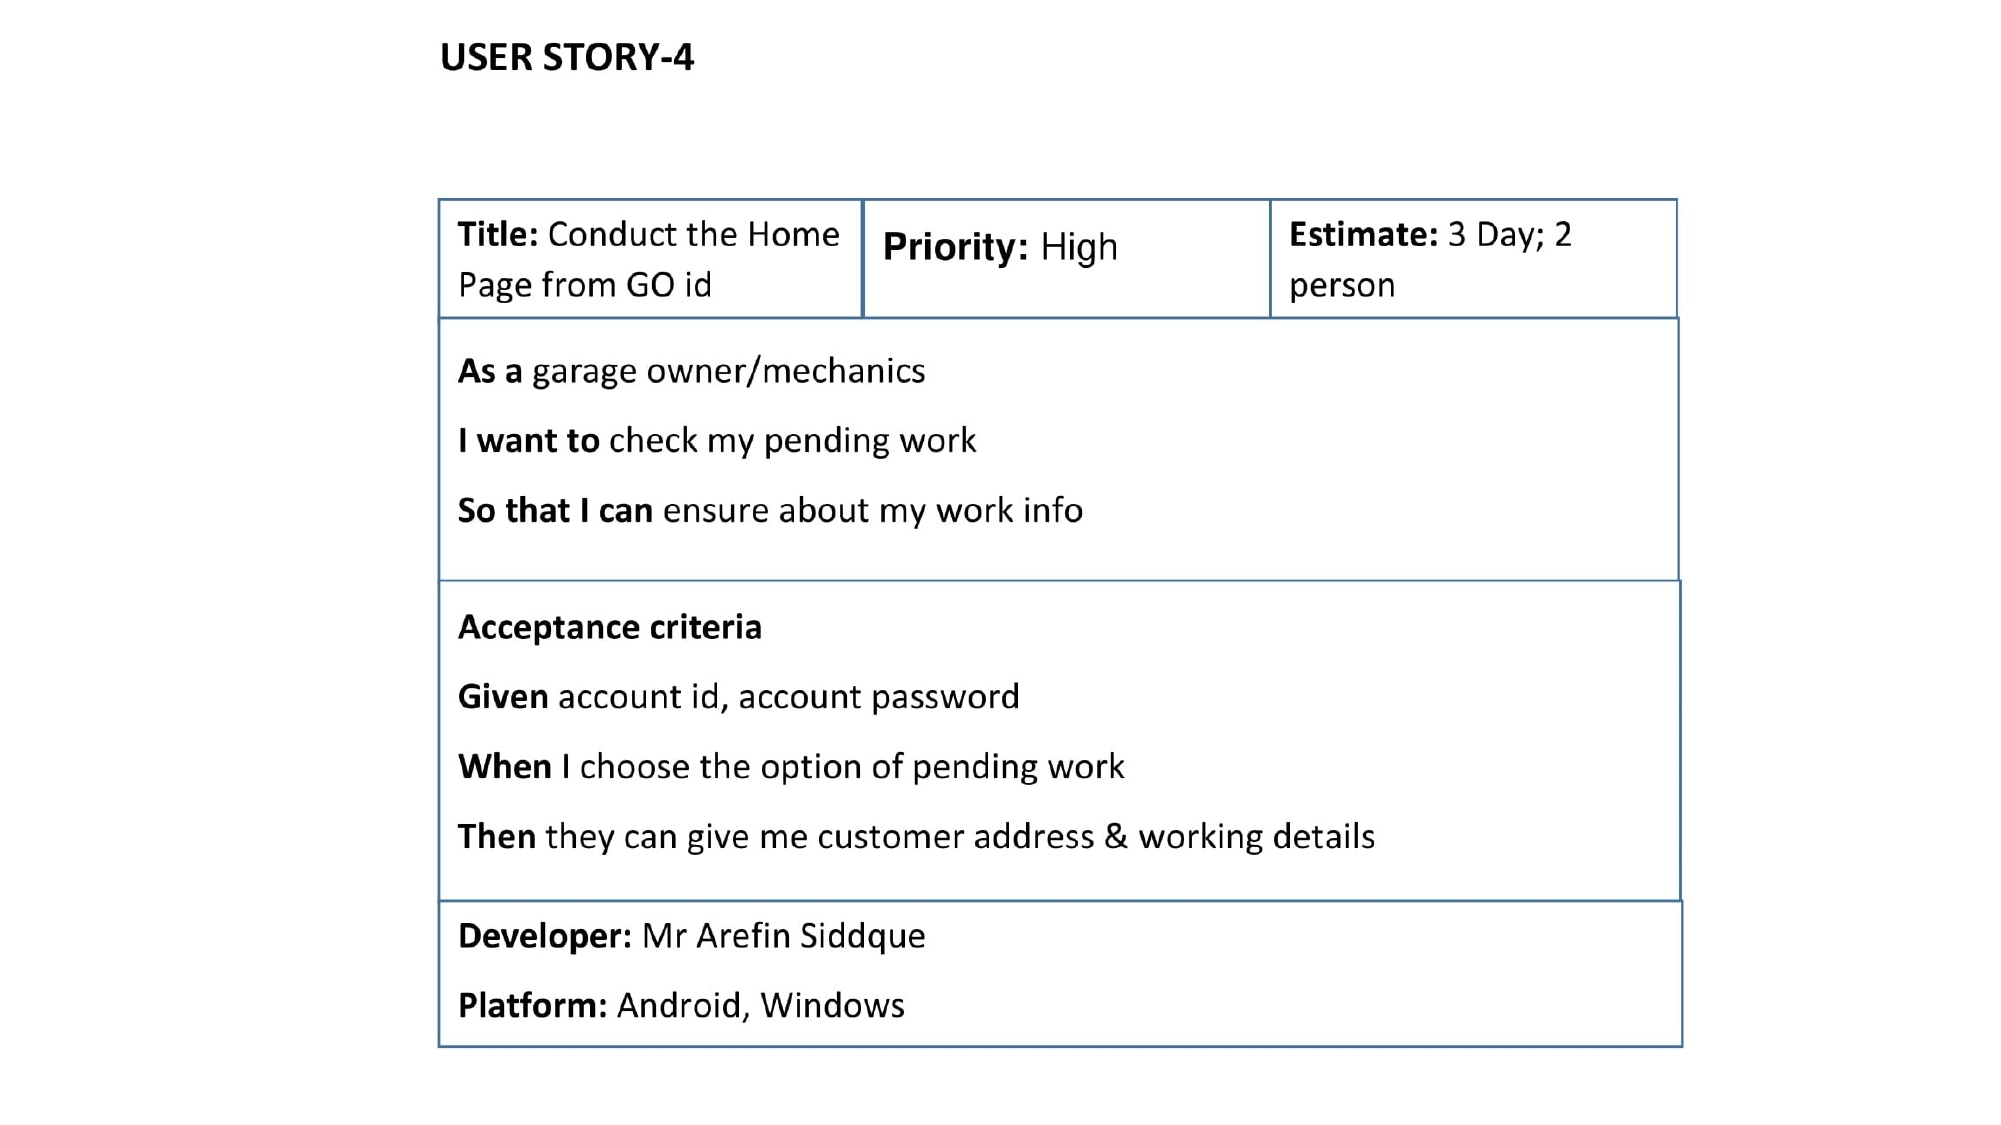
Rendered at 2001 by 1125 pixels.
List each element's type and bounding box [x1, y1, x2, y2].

picture [266, 0, 1734, 1125]
